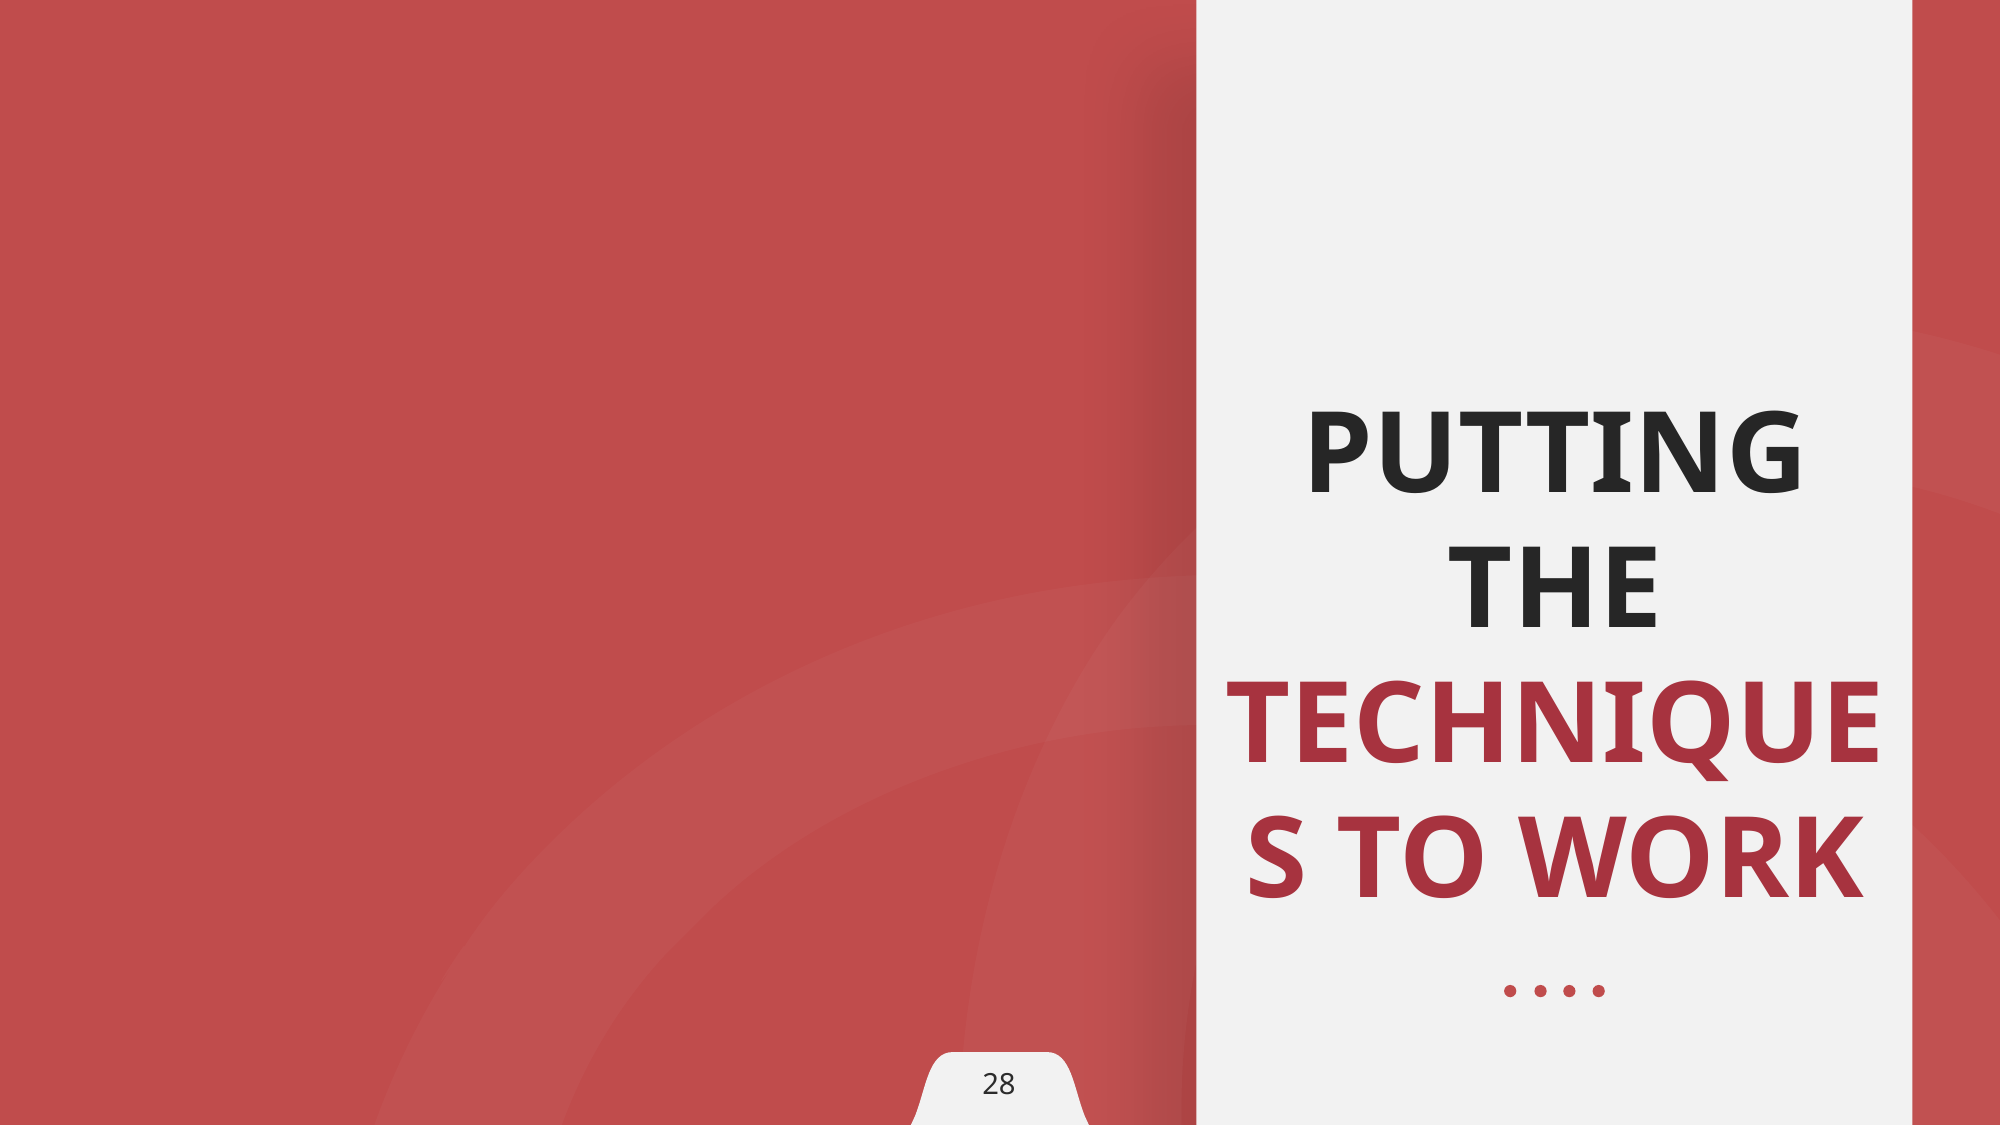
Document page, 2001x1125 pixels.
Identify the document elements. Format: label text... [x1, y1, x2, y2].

slide_number 28 [774, 1055, 1225, 1116]
text_box PUTTING THE TECHNIQUES TO WORK [1185, 372, 1925, 928]
